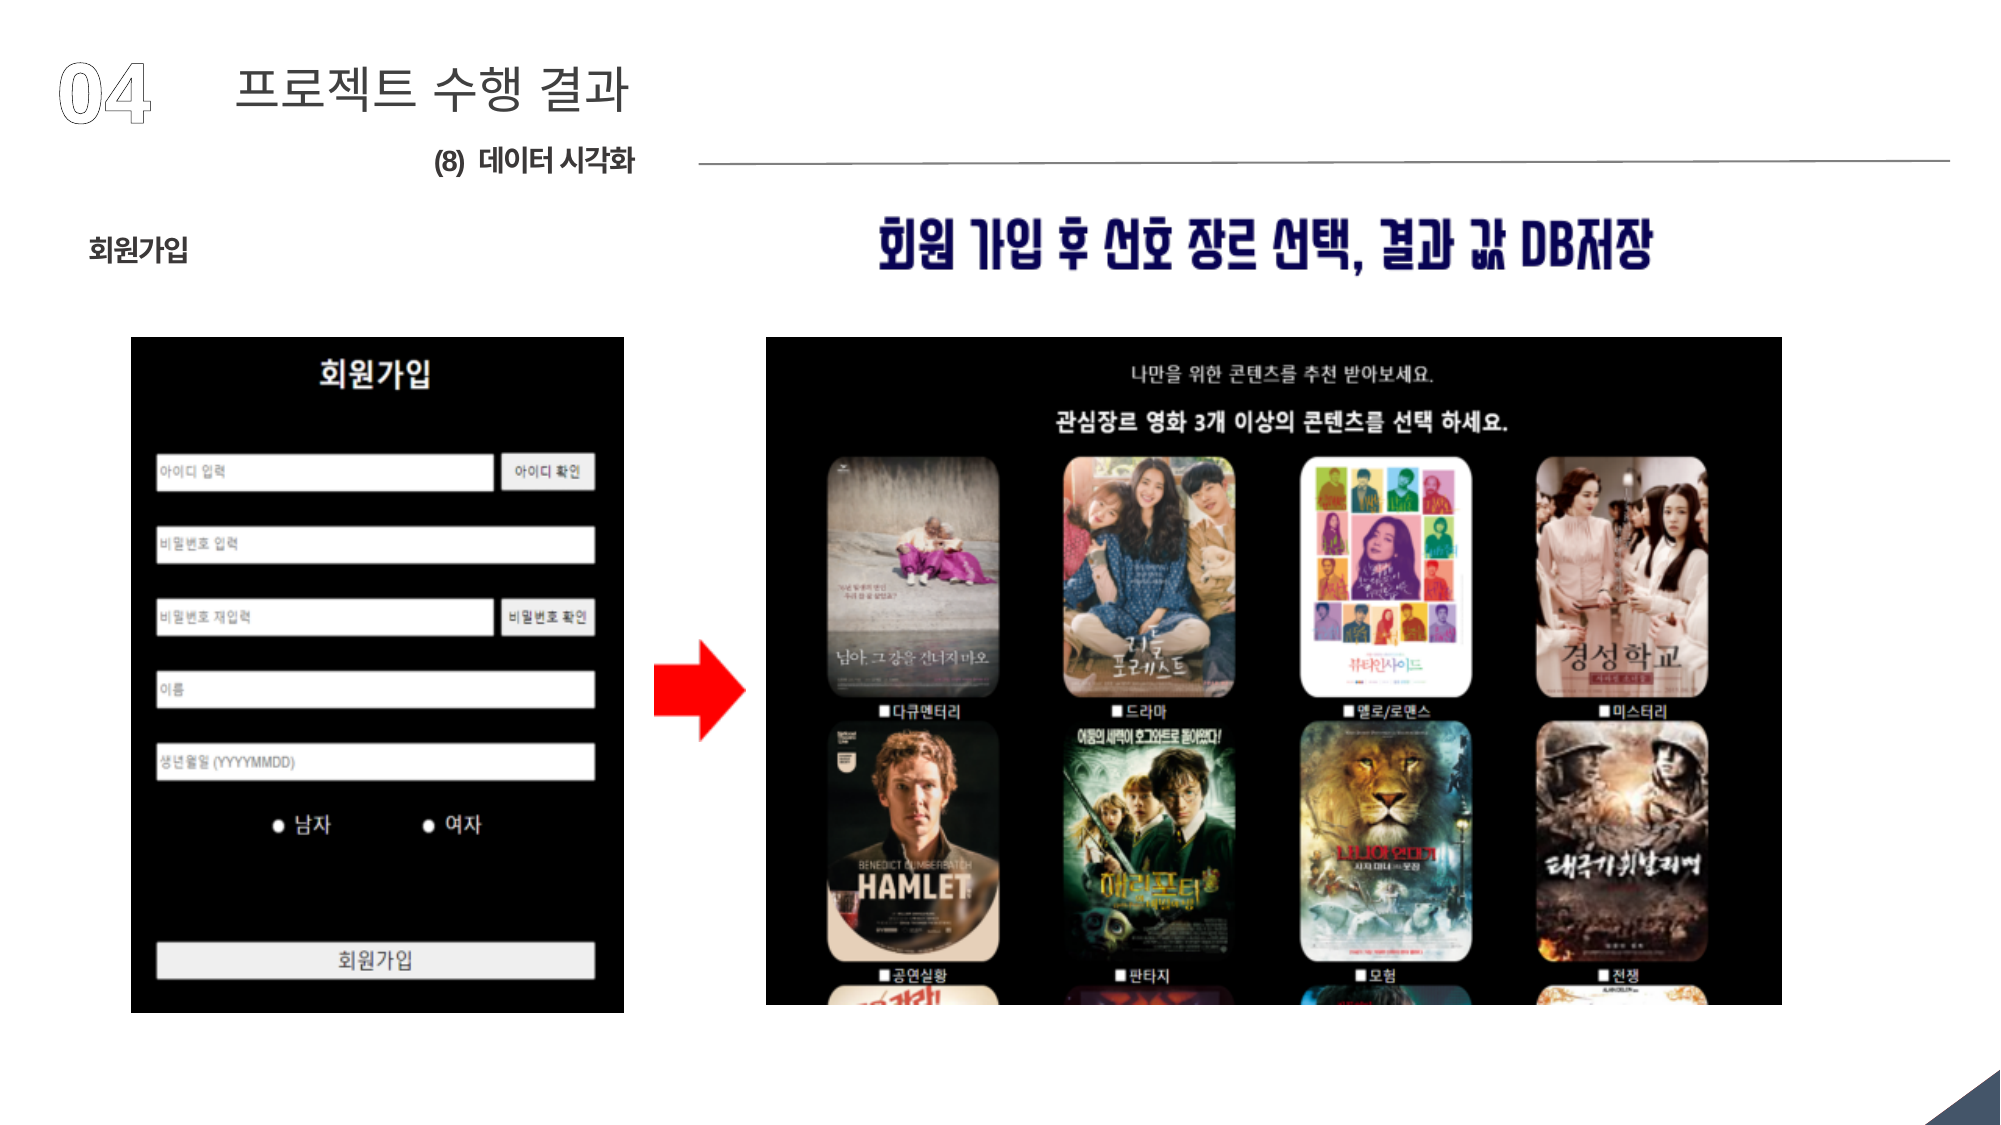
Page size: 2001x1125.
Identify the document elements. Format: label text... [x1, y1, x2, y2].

text_box 회원가입 [41, 224, 238, 275]
text_box (8) 데이터 시각화 [193, 134, 652, 185]
text_box 프로젝트 수행 결과 [220, 51, 647, 127]
text_box 04 [41, 32, 233, 148]
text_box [766, 337, 1782, 1005]
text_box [654, 639, 746, 742]
picture [730, 193, 1684, 309]
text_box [131, 337, 624, 1013]
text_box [698, 160, 1951, 165]
